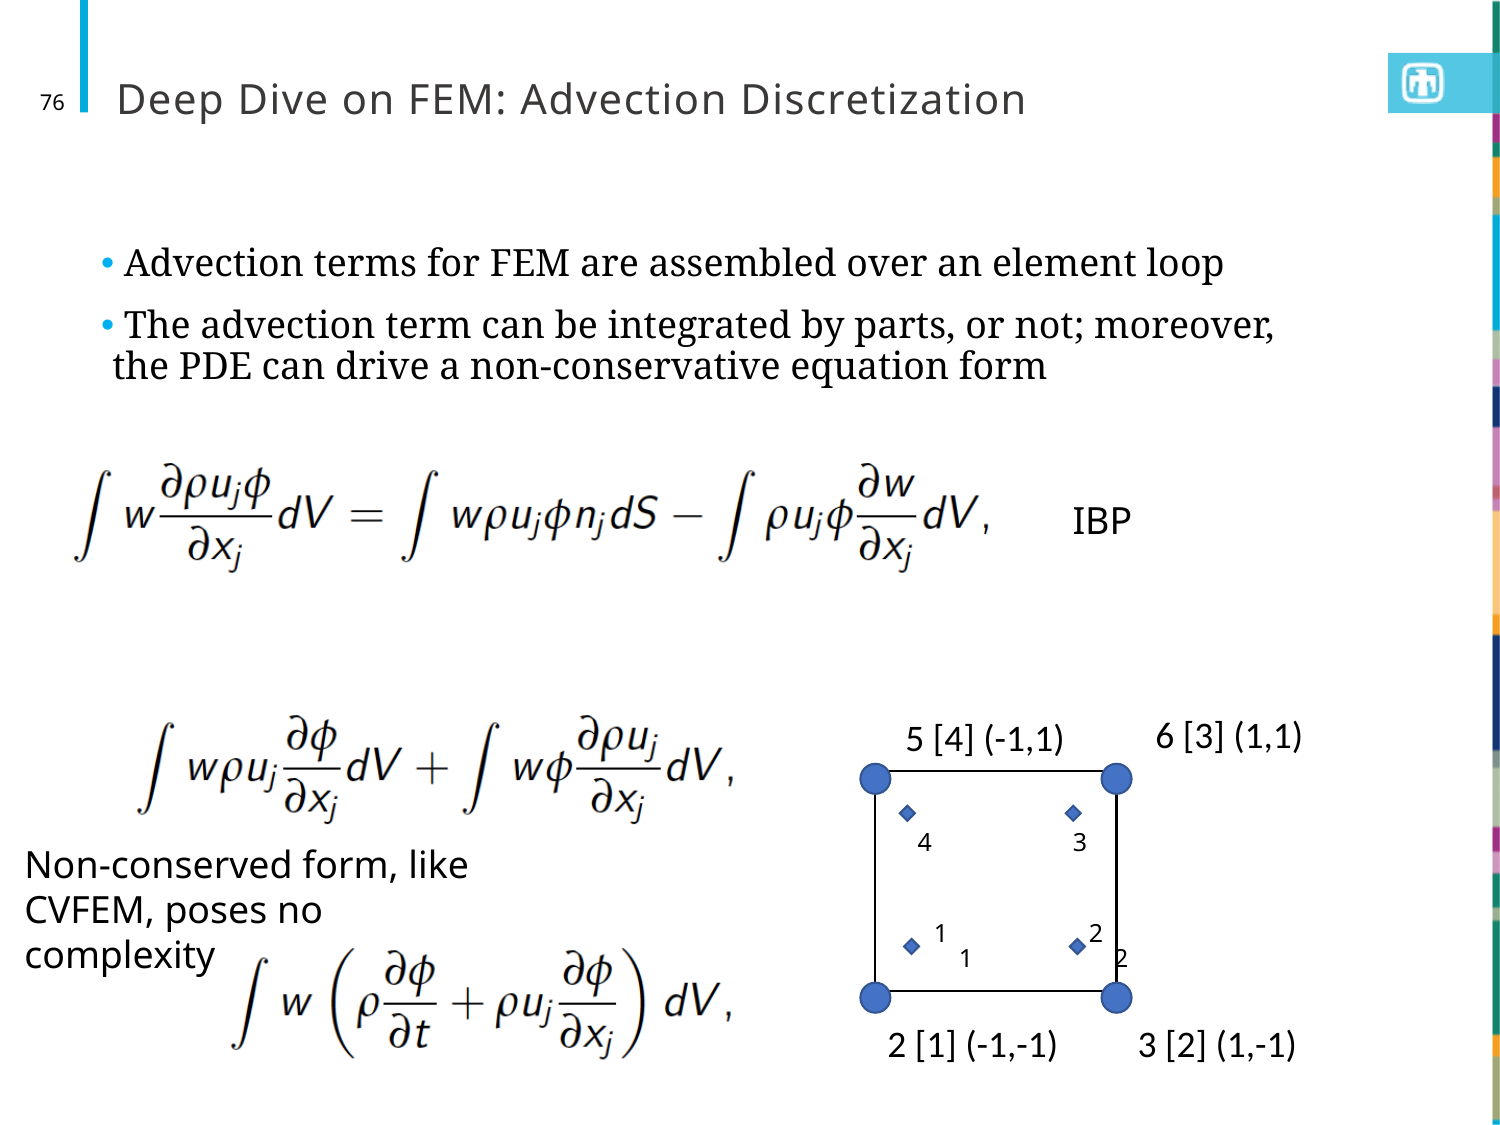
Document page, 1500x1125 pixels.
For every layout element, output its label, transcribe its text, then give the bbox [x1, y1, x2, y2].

picture [104, 689, 764, 845]
picture [1493, 1, 1500, 215]
picture [1401, 62, 1445, 104]
slide_number 76 [7, 73, 80, 133]
title Deep Dive on FEM: Advection Discretization [101, 36, 1339, 131]
picture [19, 437, 1034, 604]
picture [151, 924, 811, 1074]
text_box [859, 703, 1321, 1074]
picture [1493, 330, 1499, 1120]
text_box Non-conserved form, like CVFEM, poses no complexity [9, 834, 513, 984]
list Advection terms for FEM are assembled over an element loop The advection term can be integrated by parts, or not; moreover, the PDE can drive a non-conservative equation form [101, 236, 1339, 1060]
text_box IBP [1057, 489, 1148, 550]
